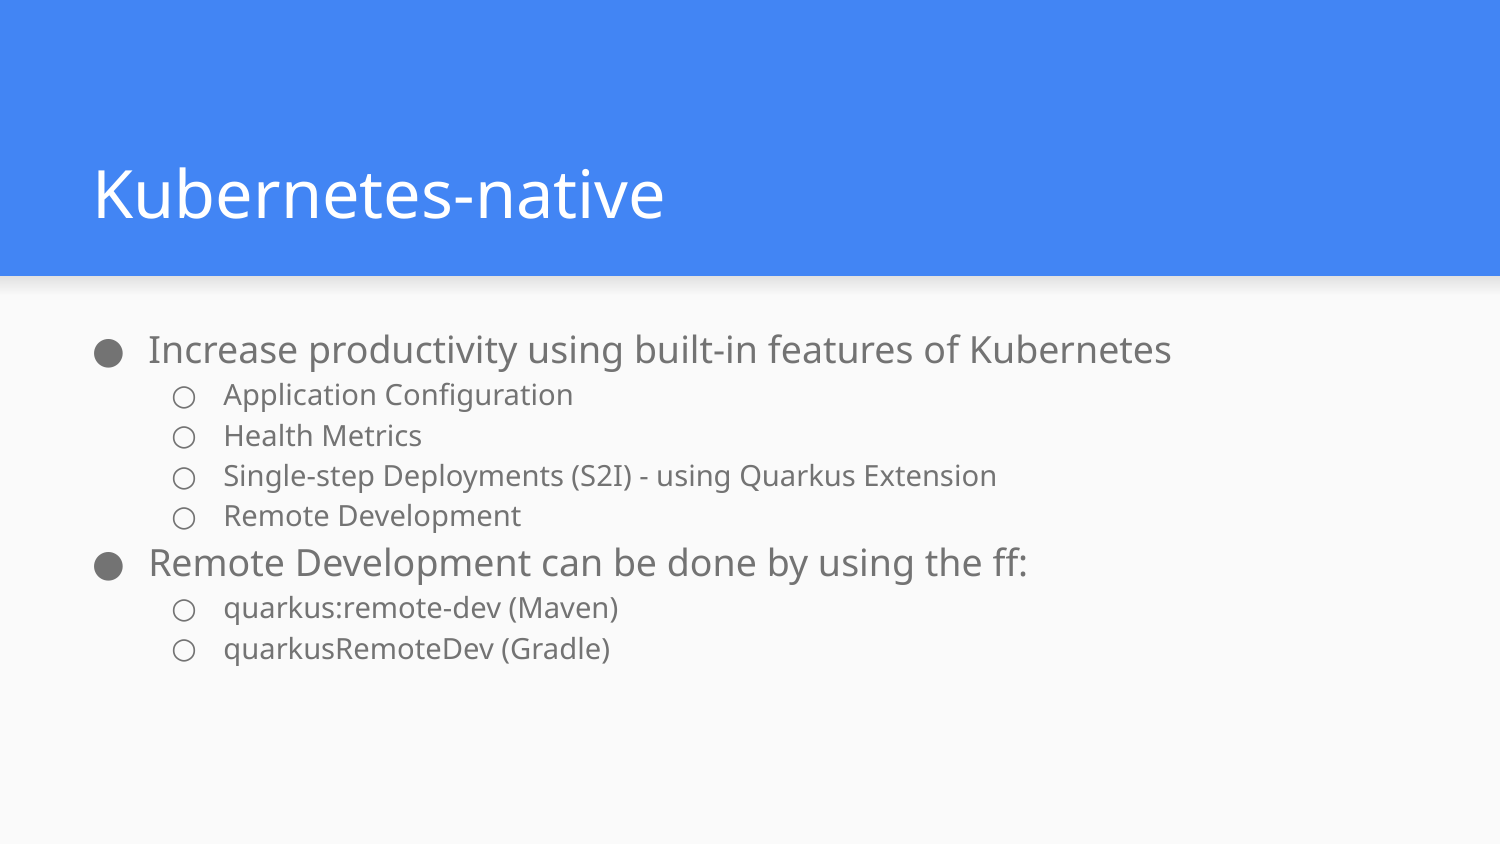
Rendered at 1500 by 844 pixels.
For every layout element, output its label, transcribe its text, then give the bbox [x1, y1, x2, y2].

title Kubernetes-native [77, 121, 1427, 248]
list Increase productivity using built-in features of Kubernetes Application Configuration Health Metrics Single-step Deployments (S2I) - using Quarkus Extension Remote Development Remote Development can be done by using the ff: quarkus:remote-dev (Maven) quarkusRemoteDev (Gradle) [58, 304, 1408, 750]
